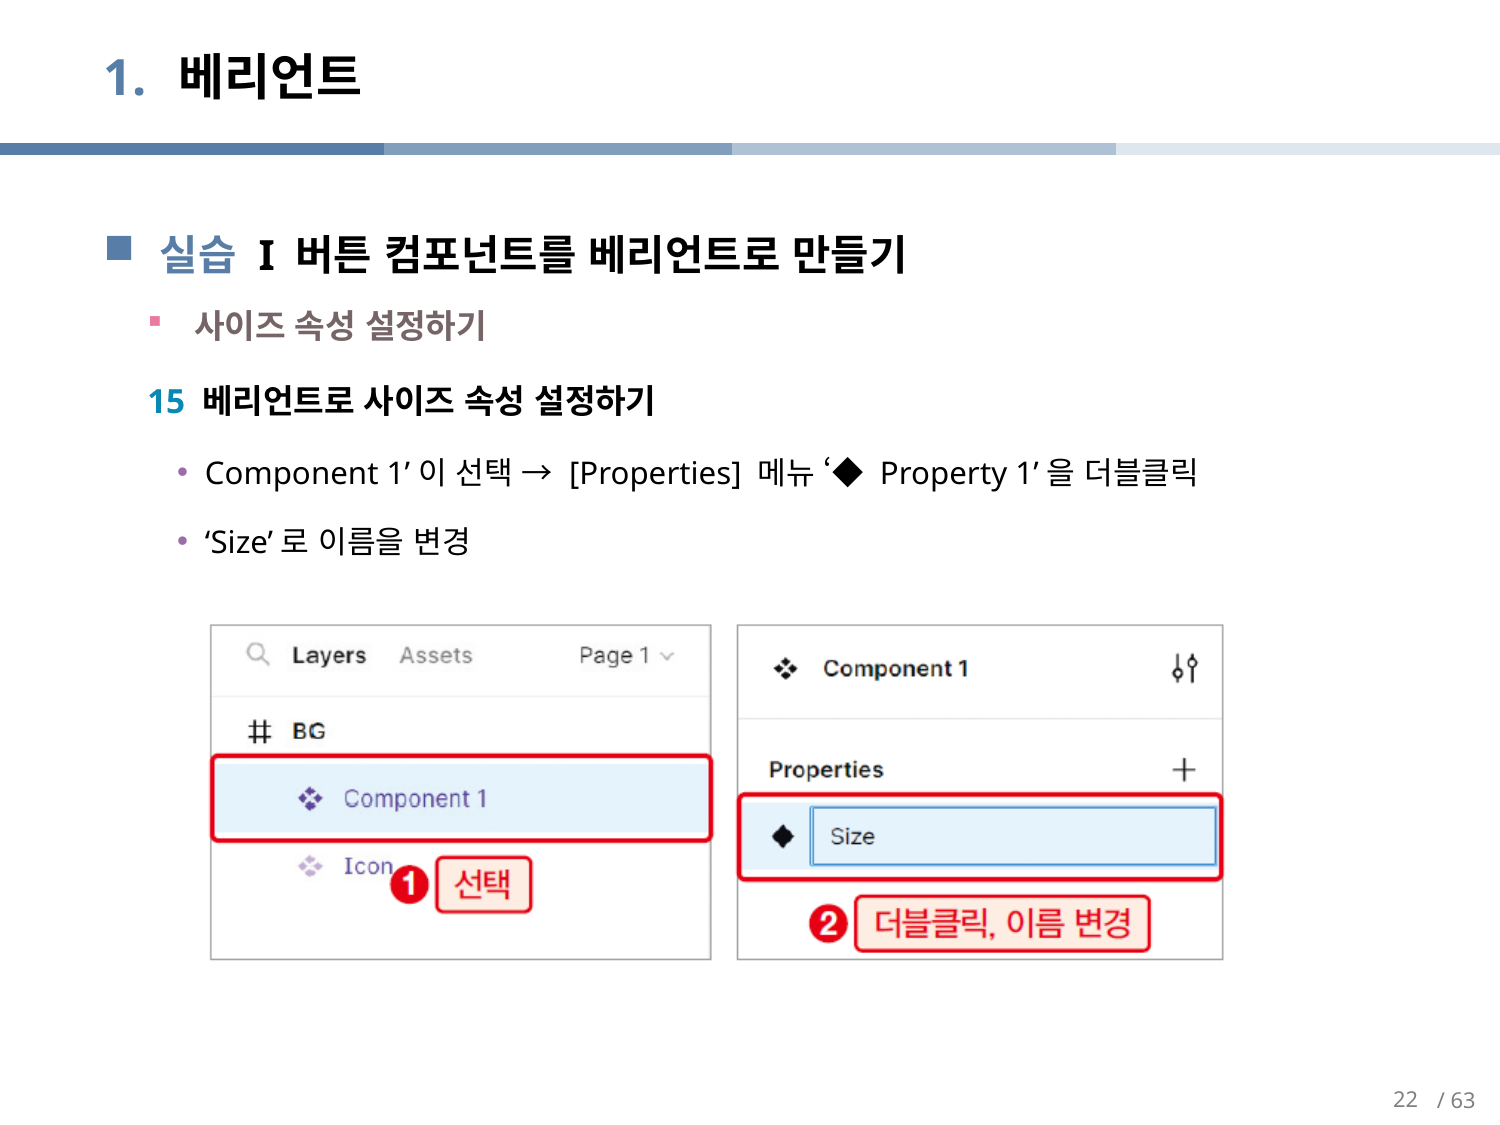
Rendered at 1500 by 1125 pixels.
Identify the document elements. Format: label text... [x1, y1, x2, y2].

list 실습 I 버튼 컴포넌트를 베리언트로 만들기 사이즈 속성 설정하기 15 베리언트로 사이즈 속성 설정하기 Component 1’이 선택 → [Properties] 메뉴 ‘◆ Property 1’을 더블클릭 ‘Size’로 이름을 변경 [88, 196, 1436, 1083]
picture [194, 585, 1244, 1002]
title 베리언트 [88, 30, 1211, 121]
